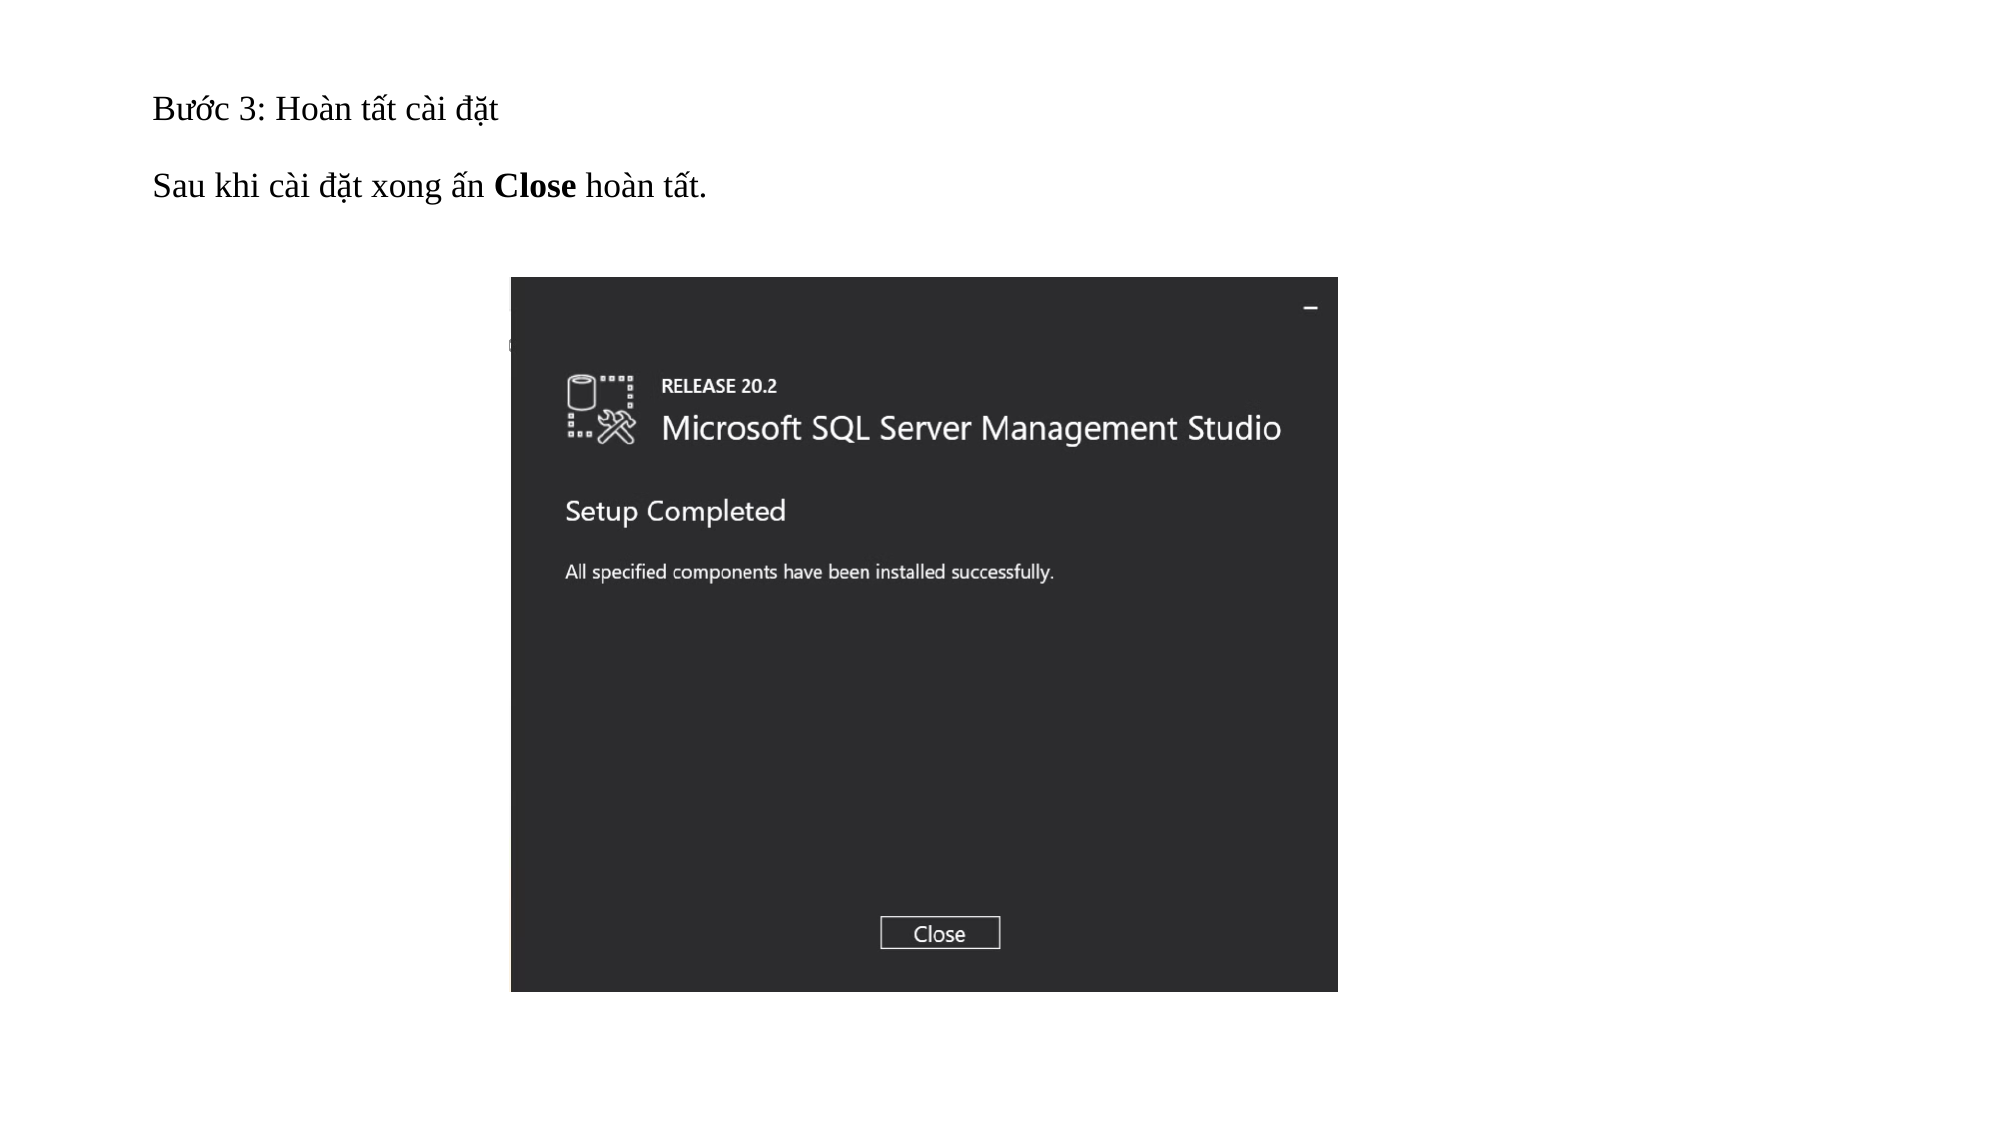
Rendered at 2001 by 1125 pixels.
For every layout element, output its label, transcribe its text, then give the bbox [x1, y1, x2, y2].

title Bước 3: Hoàn tất cài đặt Sau khi cài đặt xong ấn Close hoàn tất. [137, 59, 1863, 278]
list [508, 276, 1338, 992]
